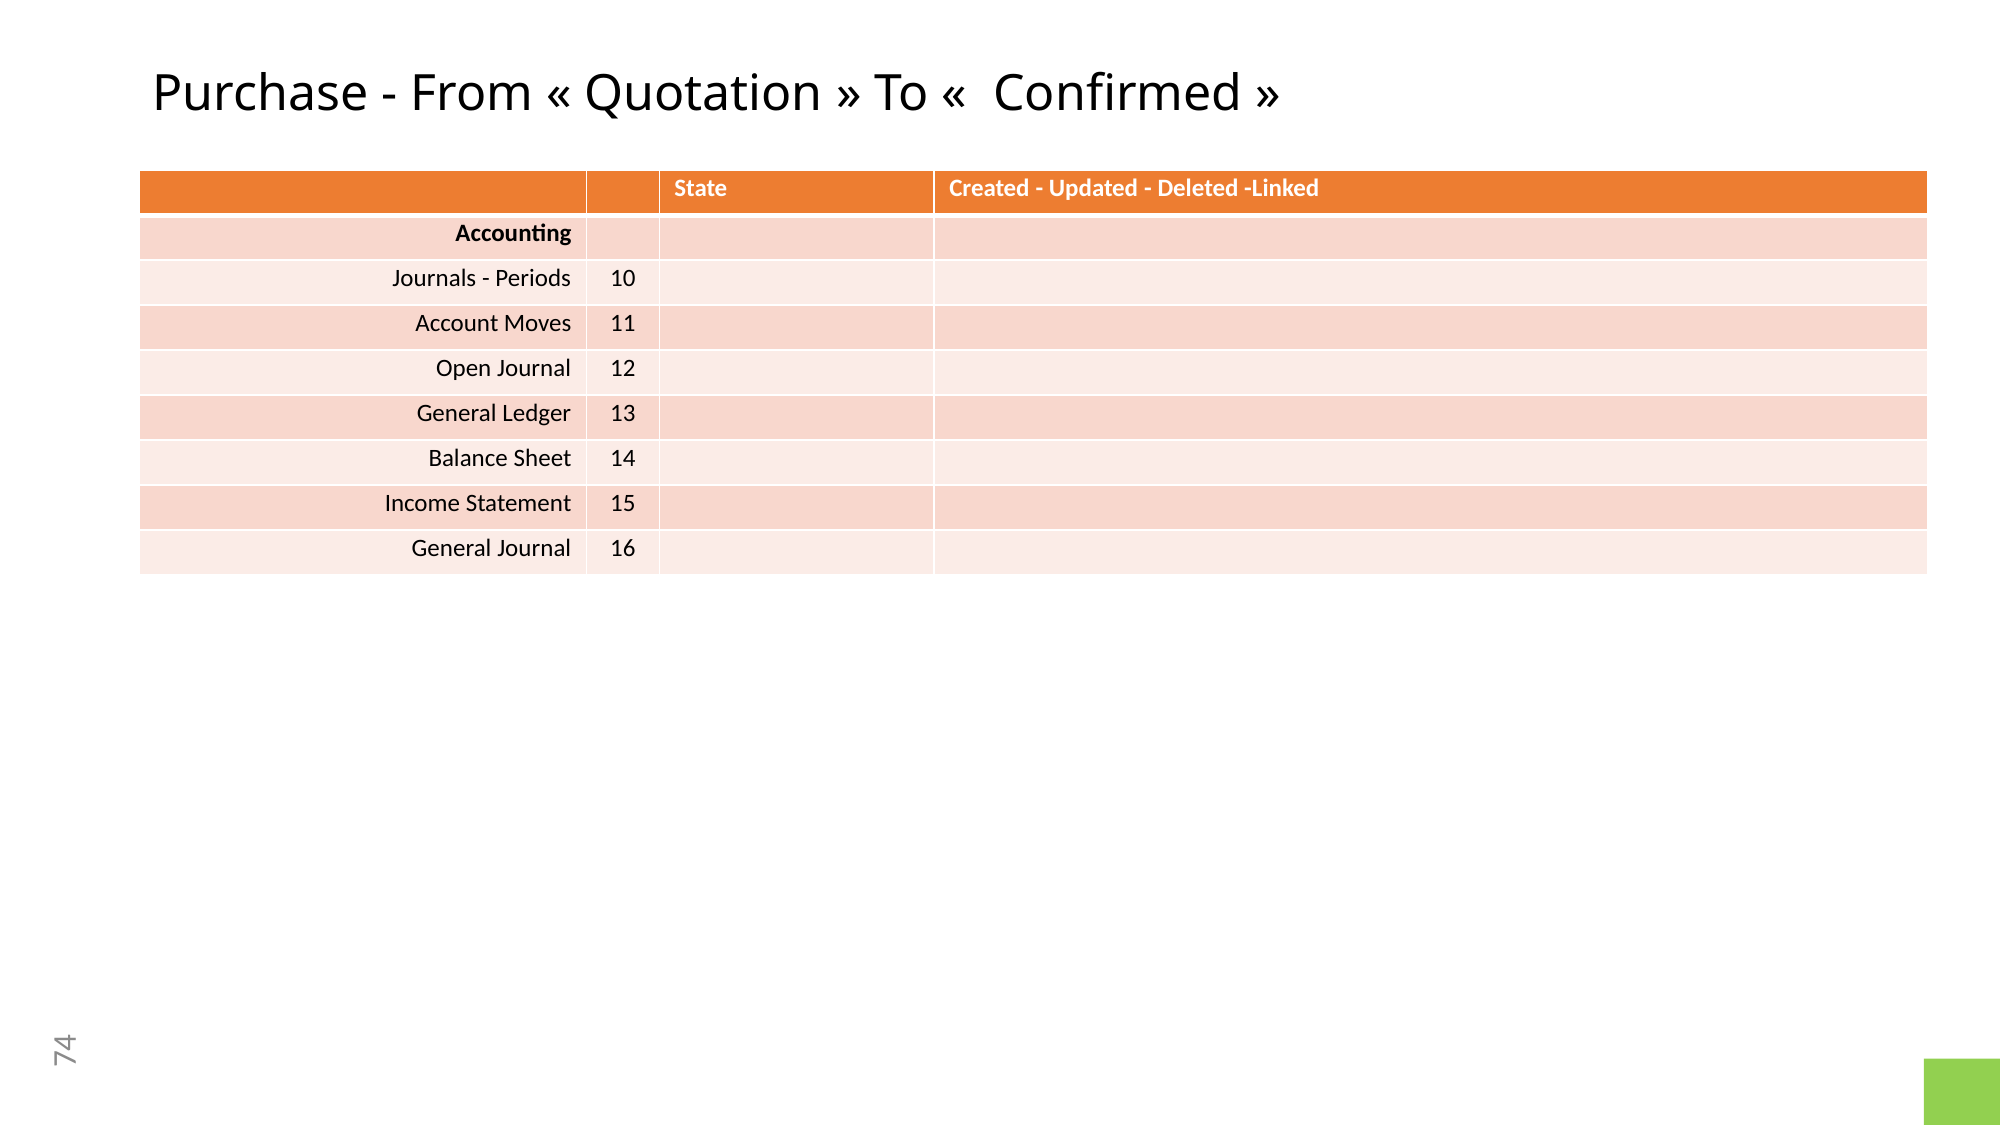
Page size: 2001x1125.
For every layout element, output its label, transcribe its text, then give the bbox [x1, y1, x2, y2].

table_cell Income Statement [140, 486, 586, 529]
table_cell General Journal [140, 531, 586, 574]
table_cell [935, 441, 1927, 484]
table_cell 11 [587, 306, 659, 349]
table_cell Journals - Periods [140, 261, 586, 304]
text_box [1923, 1058, 2000, 1125]
table_cell [660, 306, 933, 349]
table_cell 14 [587, 441, 659, 484]
table_cell 12 [587, 351, 659, 394]
table_cell Accounting [140, 218, 586, 259]
table_cell 16 [587, 531, 659, 574]
table_cell [587, 218, 659, 259]
table_cell 15 [587, 486, 659, 529]
table_header Created - Updated - Deleted -Linked [935, 171, 1927, 213]
table_cell 13 [587, 396, 659, 439]
table_cell Open Journal [140, 351, 586, 394]
table_cell [660, 218, 933, 259]
table_cell General Ledger [140, 396, 586, 439]
table_cell [660, 396, 933, 439]
table_cell [660, 261, 933, 304]
table_header State [660, 171, 933, 213]
table_cell [935, 486, 1927, 529]
table_cell [660, 351, 933, 394]
table_cell [935, 351, 1927, 394]
table_cell [935, 396, 1927, 439]
table_cell [660, 531, 933, 574]
table_cell Balance Sheet [140, 441, 586, 484]
table_cell [935, 218, 1927, 259]
table_cell Account Moves [140, 306, 586, 349]
table_cell [935, 261, 1927, 304]
table_cell [935, 531, 1927, 574]
title Purchase - From « Quotation » To « Confirmed » [137, 59, 1863, 136]
table_header [140, 171, 586, 213]
table_cell [660, 441, 933, 484]
table_cell [660, 486, 933, 529]
table_header [587, 171, 659, 213]
slide_number 74 [32, 995, 93, 1108]
table_cell 10 [587, 261, 659, 304]
table_cell [935, 306, 1927, 349]
